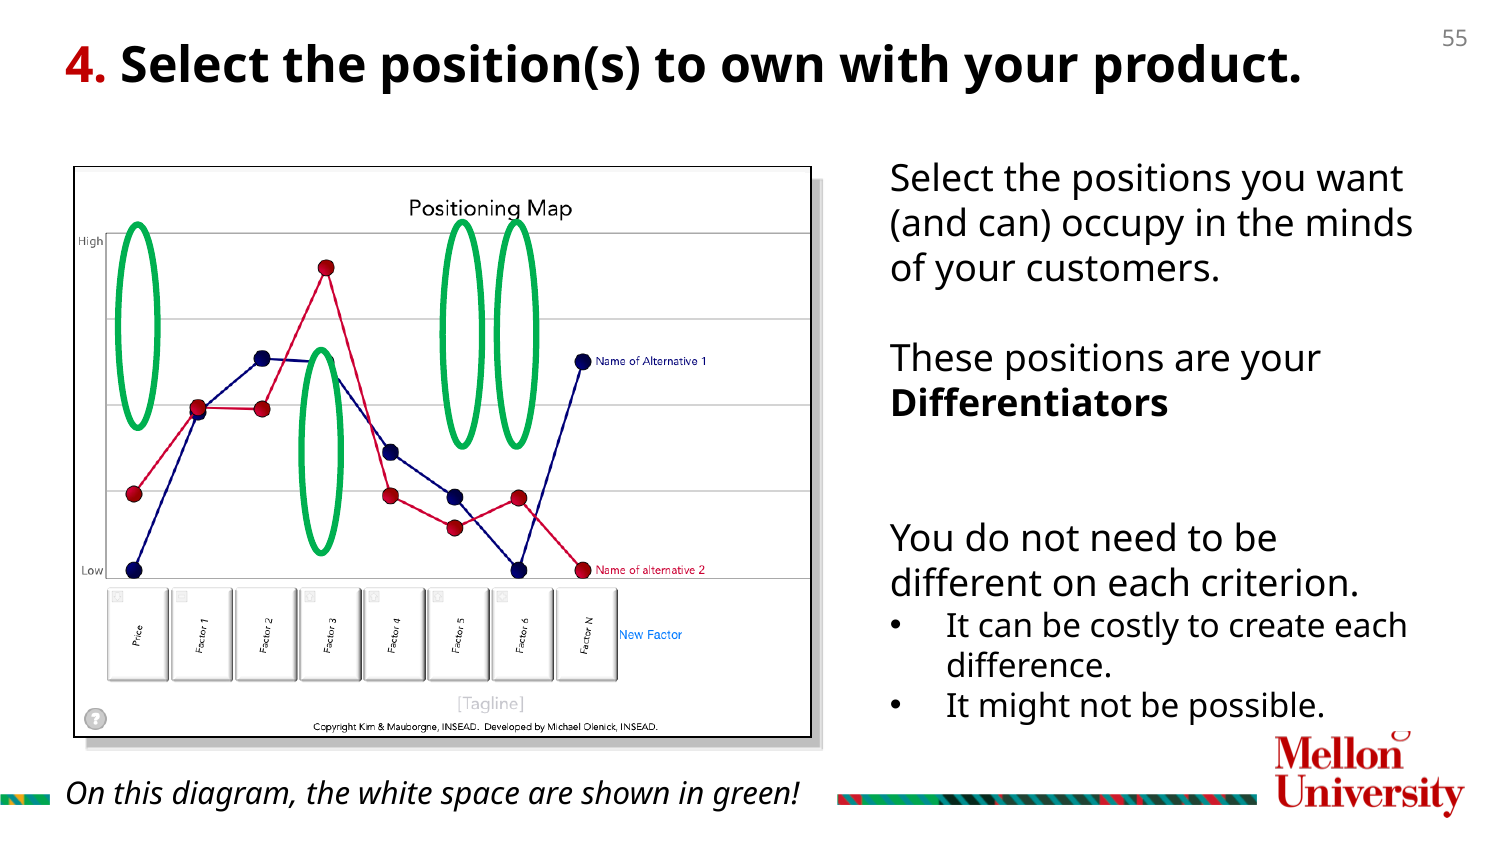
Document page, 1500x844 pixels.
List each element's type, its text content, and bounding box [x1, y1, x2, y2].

picture [838, 795, 1256, 805]
title 4. Select the position(s) to own with your product. [49, 24, 1413, 147]
picture [74, 166, 811, 737]
picture [1, 795, 49, 805]
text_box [117, 221, 537, 554]
text_box On this diagram, the white space are shown in green! [49, 765, 838, 818]
text_box Select the positions you want (and can) occupy in the minds of your customers. These positions are your Differentiators You do not need to be different on each criterion. It can be costly to create each difference. It might not be possible. [874, 146, 1450, 732]
picture [1275, 696, 1465, 818]
